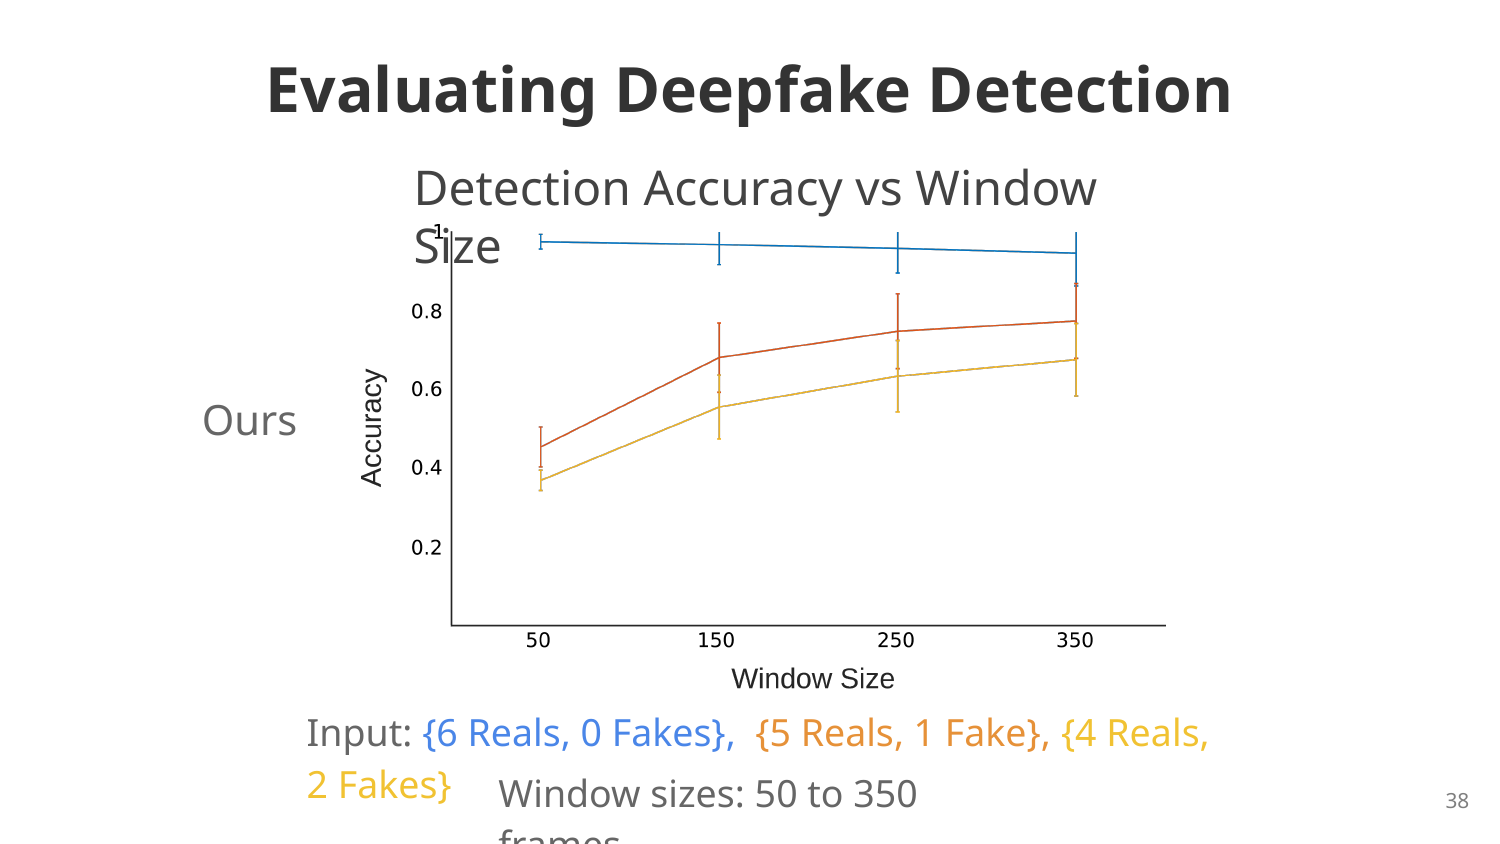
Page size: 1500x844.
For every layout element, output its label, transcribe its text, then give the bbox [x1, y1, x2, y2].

text_box Detection Accuracy vs Window Size [398, 143, 1139, 223]
list Window sizes: 50 to 350 frames [483, 790, 1017, 844]
slide_number 38 [1394, 769, 1484, 834]
picture [361, 224, 1166, 690]
title Evaluating Deepfake Detection [51, 35, 1449, 138]
text_box Ours [186, 370, 316, 436]
list Input: {6 Reals, 0 Fakes}, {5 Reals, 1 Fake}, {4 Reals, 2 Fakes} [291, 687, 1256, 790]
